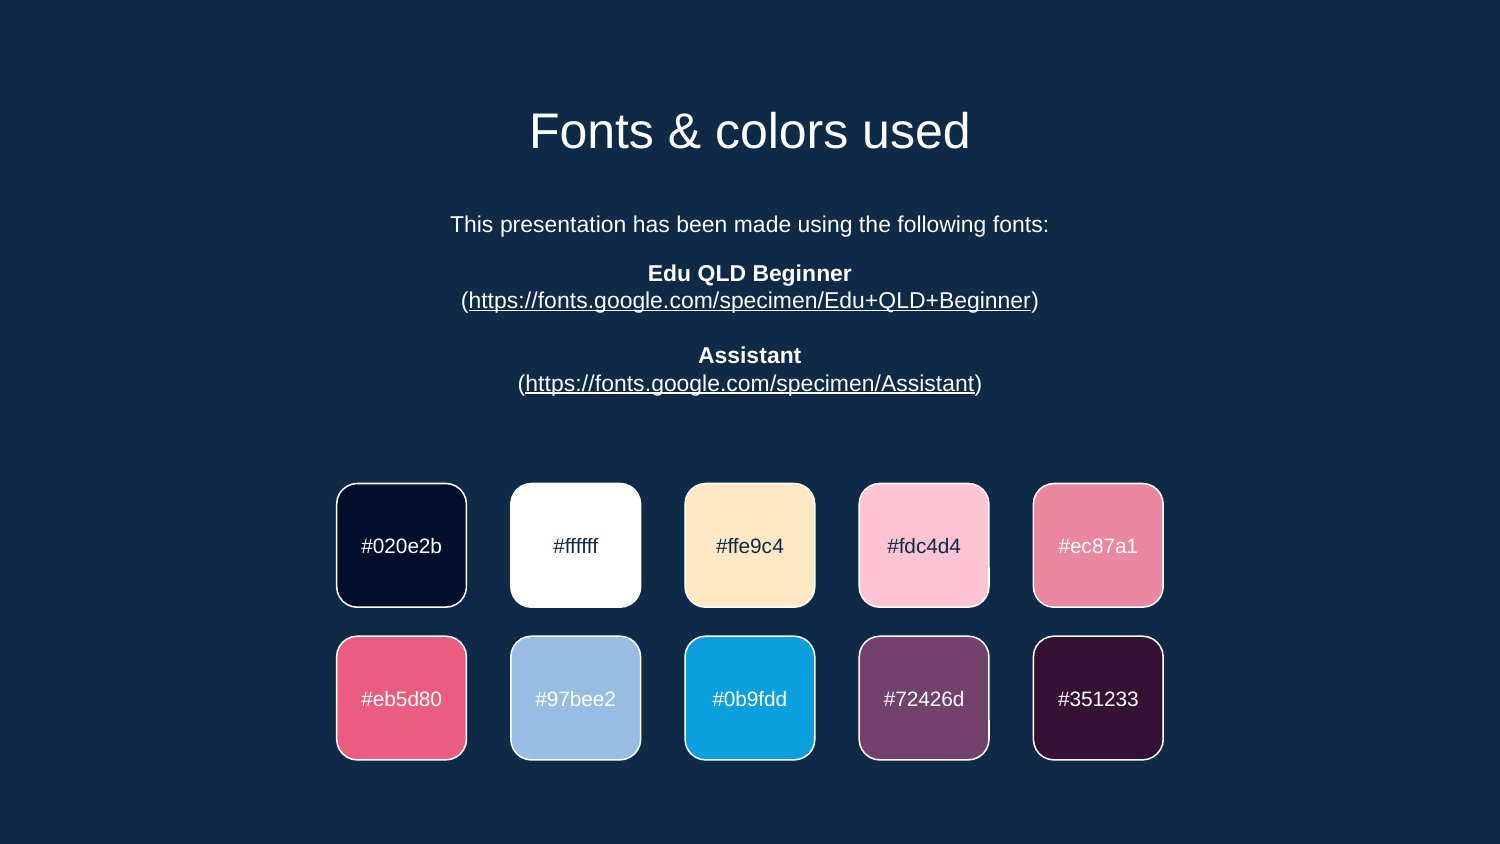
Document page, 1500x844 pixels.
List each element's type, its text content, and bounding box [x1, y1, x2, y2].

text_box [336, 483, 467, 509]
text_box This presentation has been made using the following fonts: Edu QLD Beginner (https://fonts.google.com/specimen/Edu+QLD+Beginner) Assistant (https://fonts.google.com/specimen/Assistant) [118, 194, 1382, 436]
text_box [336, 636, 467, 661]
text_box [859, 636, 989, 661]
title Fonts & colors used [118, 83, 1382, 163]
text_box #eb5d80 [336, 661, 467, 735]
text_box [685, 483, 815, 509]
text_box [859, 582, 989, 608]
text_box [1033, 483, 1164, 509]
text_box [685, 582, 815, 608]
text_box #ec87a1 [1033, 509, 1164, 582]
text_box [510, 483, 641, 509]
text_box [1033, 636, 1164, 661]
text_box [336, 735, 467, 760]
text_box #0b9fdd [685, 661, 815, 735]
text_box [510, 582, 641, 608]
text_box [685, 636, 815, 661]
text_box [859, 735, 989, 760]
text_box #020e2b [336, 509, 467, 582]
text_box [1033, 735, 1164, 760]
text_box #ffe9c4 [685, 509, 815, 582]
text_box #fdc4d4 [859, 509, 989, 582]
text_box #97bee2 [510, 661, 641, 735]
text_box [1033, 582, 1164, 608]
text_box #72426d [859, 661, 989, 735]
text_box [859, 483, 989, 509]
text_box [685, 735, 815, 760]
text_box #351233 [1033, 661, 1164, 735]
text_box [336, 582, 467, 608]
text_box [510, 636, 641, 661]
text_box [510, 735, 641, 760]
text_box #ffffff [510, 509, 641, 582]
